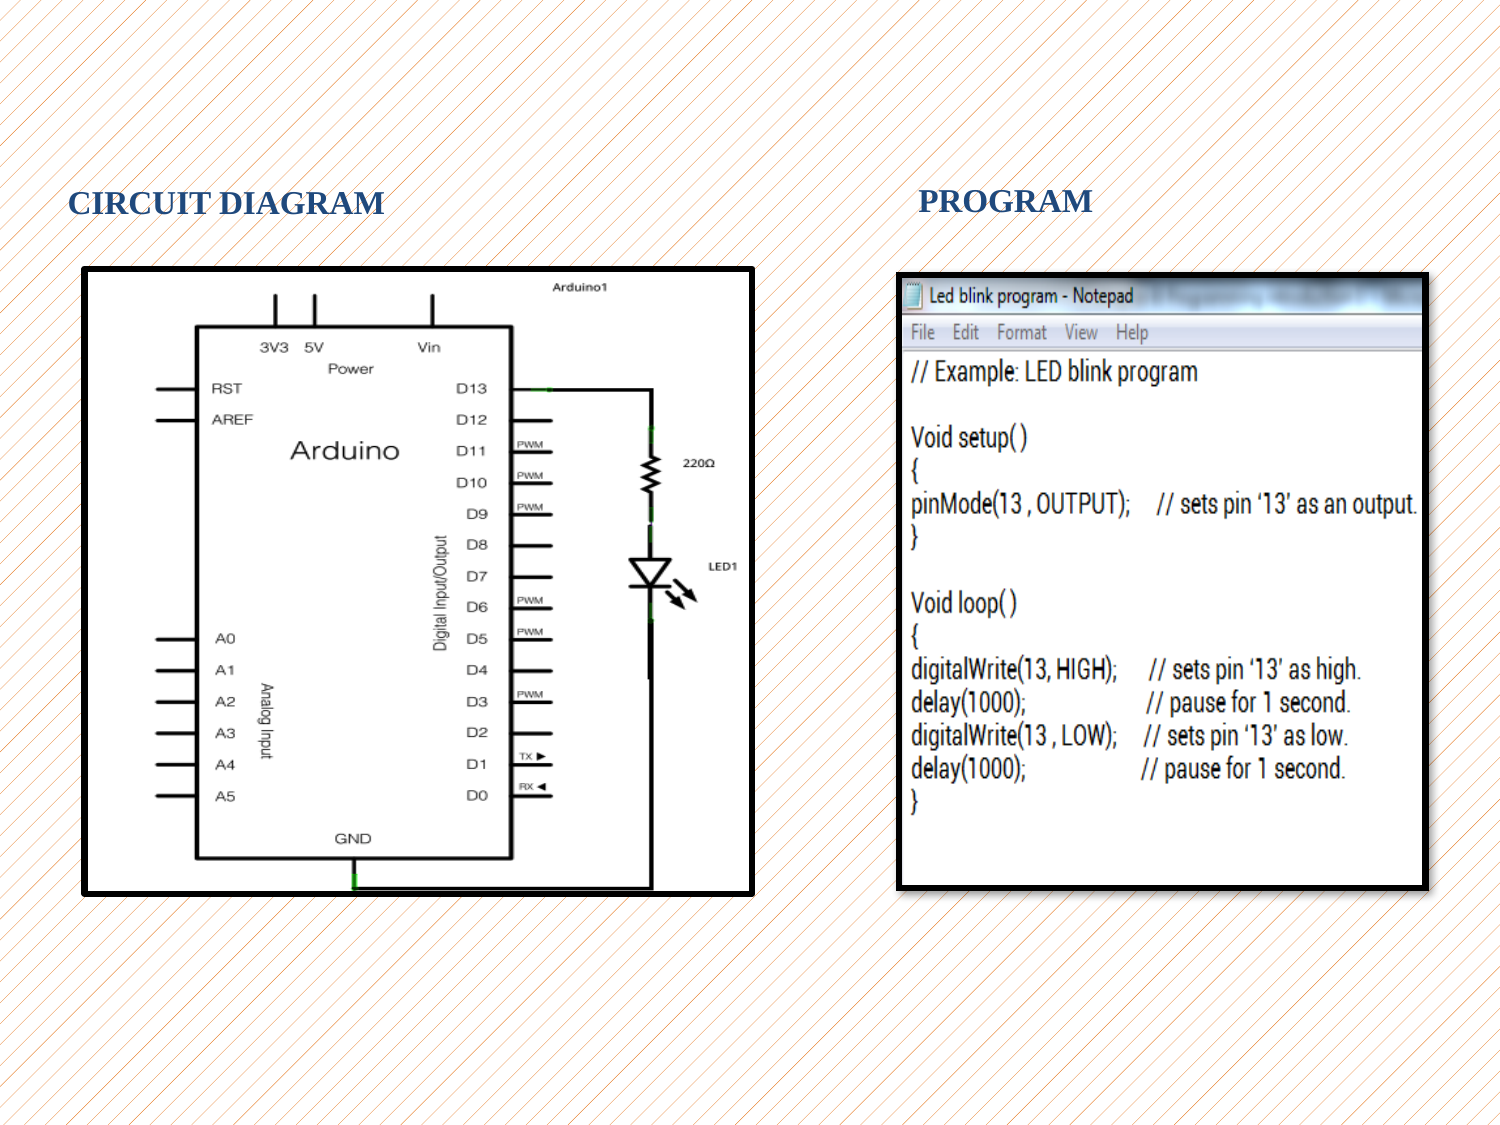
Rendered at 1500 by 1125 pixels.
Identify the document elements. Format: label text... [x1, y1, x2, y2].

picture [901, 277, 1423, 886]
text_box PROGRAM [903, 171, 1412, 227]
text_box [868, 171, 1500, 293]
text_box [31, 210, 494, 261]
text_box [600, 229, 638, 261]
text_box [84, 268, 753, 894]
text_box CIRCUIT DIAGRAM [52, 173, 743, 229]
